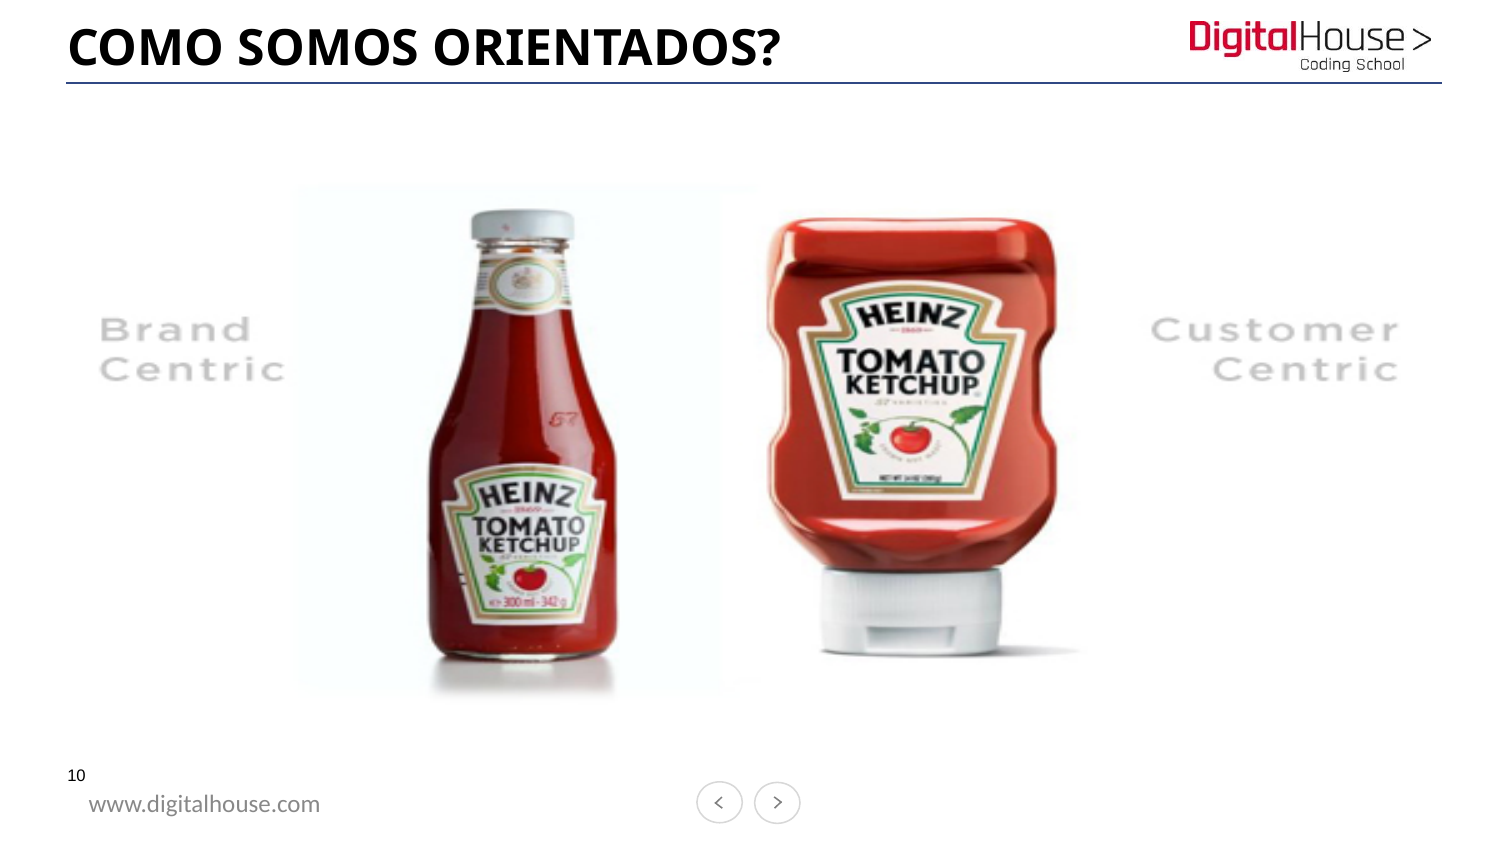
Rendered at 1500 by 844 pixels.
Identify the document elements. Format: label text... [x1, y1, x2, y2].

picture [0, 151, 1500, 744]
picture [1397, 21, 1431, 72]
slide_number 10 [52, 751, 143, 808]
text_box COMO SOMOS ORIENTADOS? [52, 0, 1397, 94]
